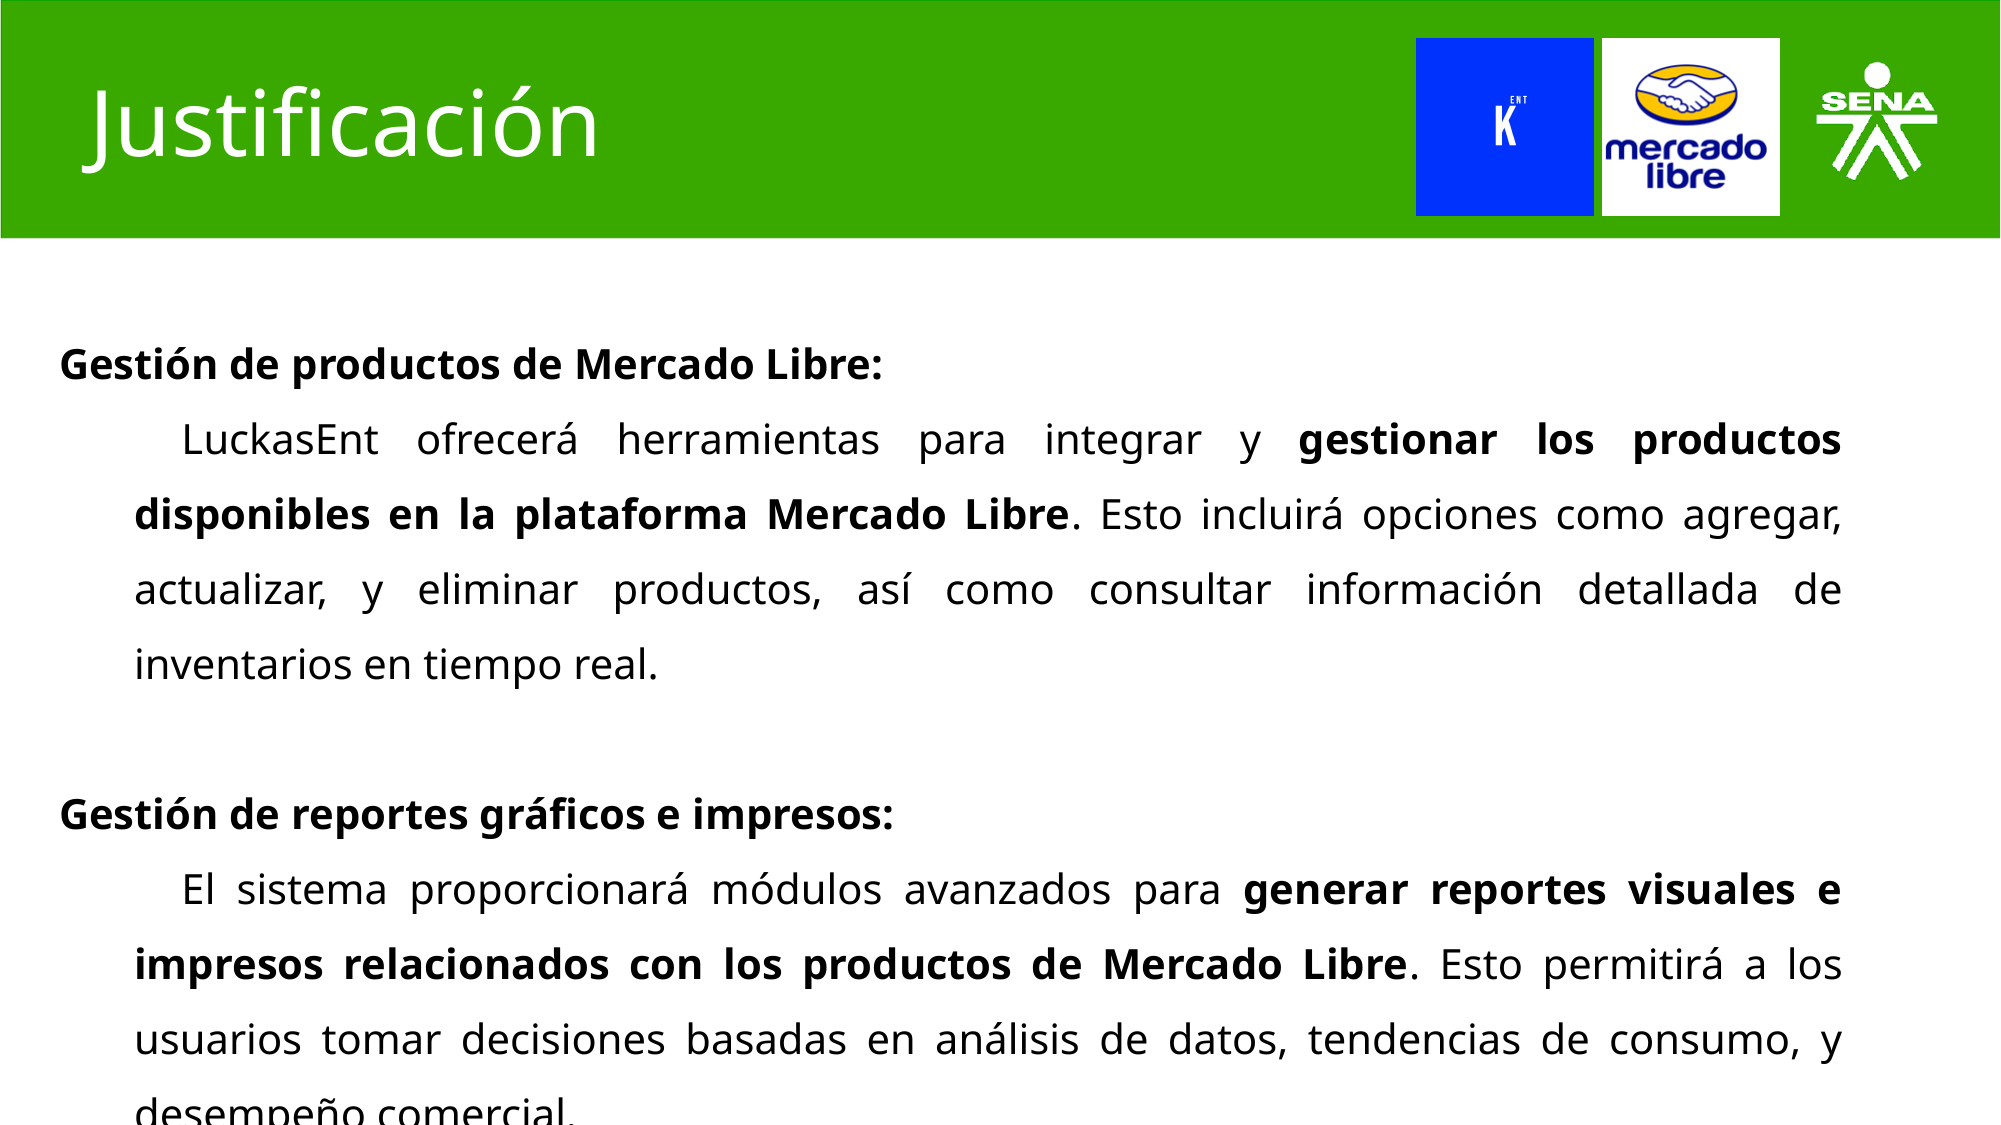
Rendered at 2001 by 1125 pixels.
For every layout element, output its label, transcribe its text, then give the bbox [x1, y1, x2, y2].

title Justificación [74, 18, 1800, 236]
text_box Gestión de productos de Mercado Libre: LuckasEnt ofrecerá herramientas para integrar y gestionar los productos disponibles en la plataforma Mercado Libre. Esto incluirá opciones como agregar, actualizar, y eliminar productos, así como consultar información detallada de inventarios en tiempo real. Gestión de reportes gráficos e impresos: El sistema proporcionará módulos avanzados para generar reportes visuales e impresos relacionados con los productos de Mercado Libre. Esto permitirá a los usuarios tomar decisiones basadas en análisis de datos, tendencias de consumo, y desempeño comercial. [31, 260, 1844, 1125]
picture [0, 0, 2001, 1125]
